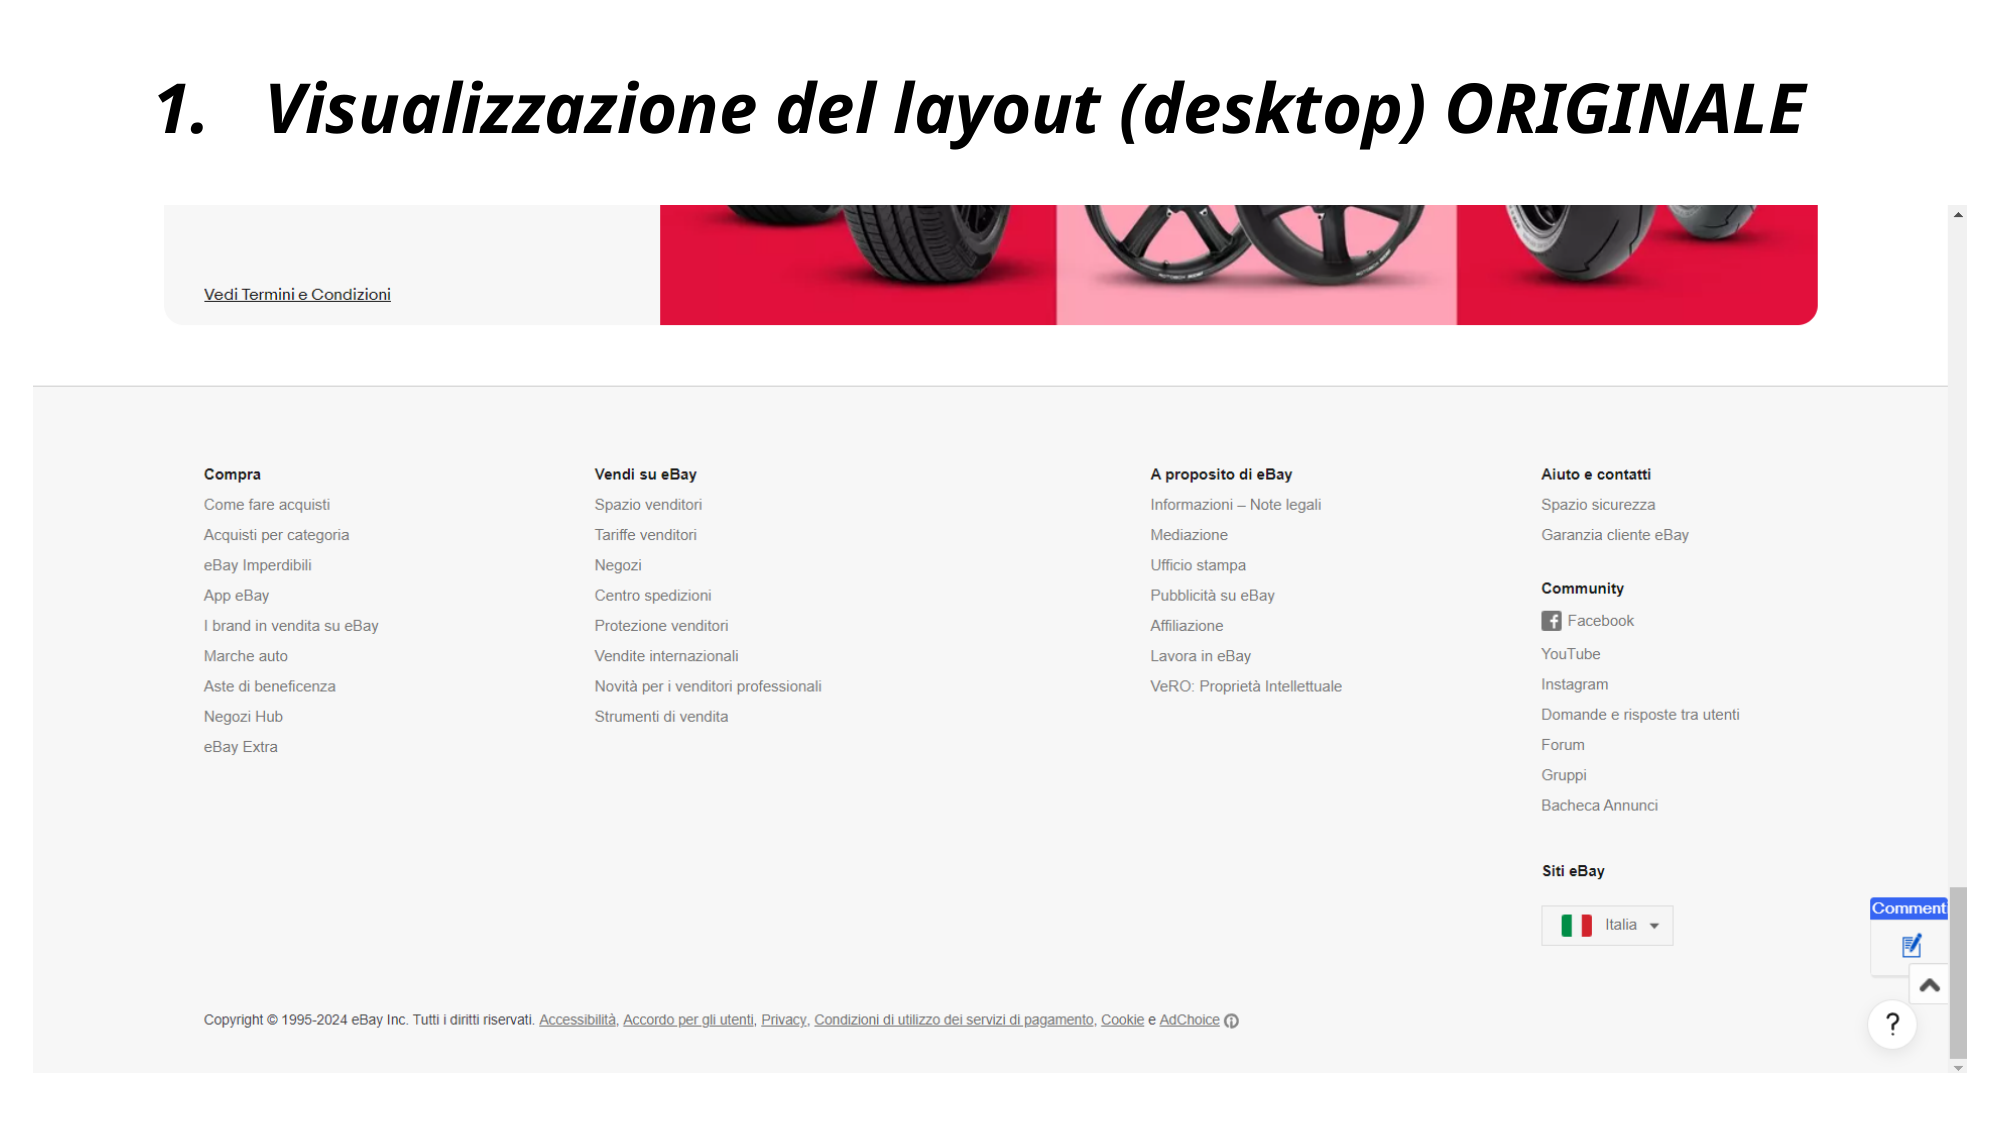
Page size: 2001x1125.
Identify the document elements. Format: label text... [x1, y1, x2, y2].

picture [33, 205, 1967, 1073]
title Visualizzazione del layout (desktop) ORIGINALE [137, 35, 1863, 189]
